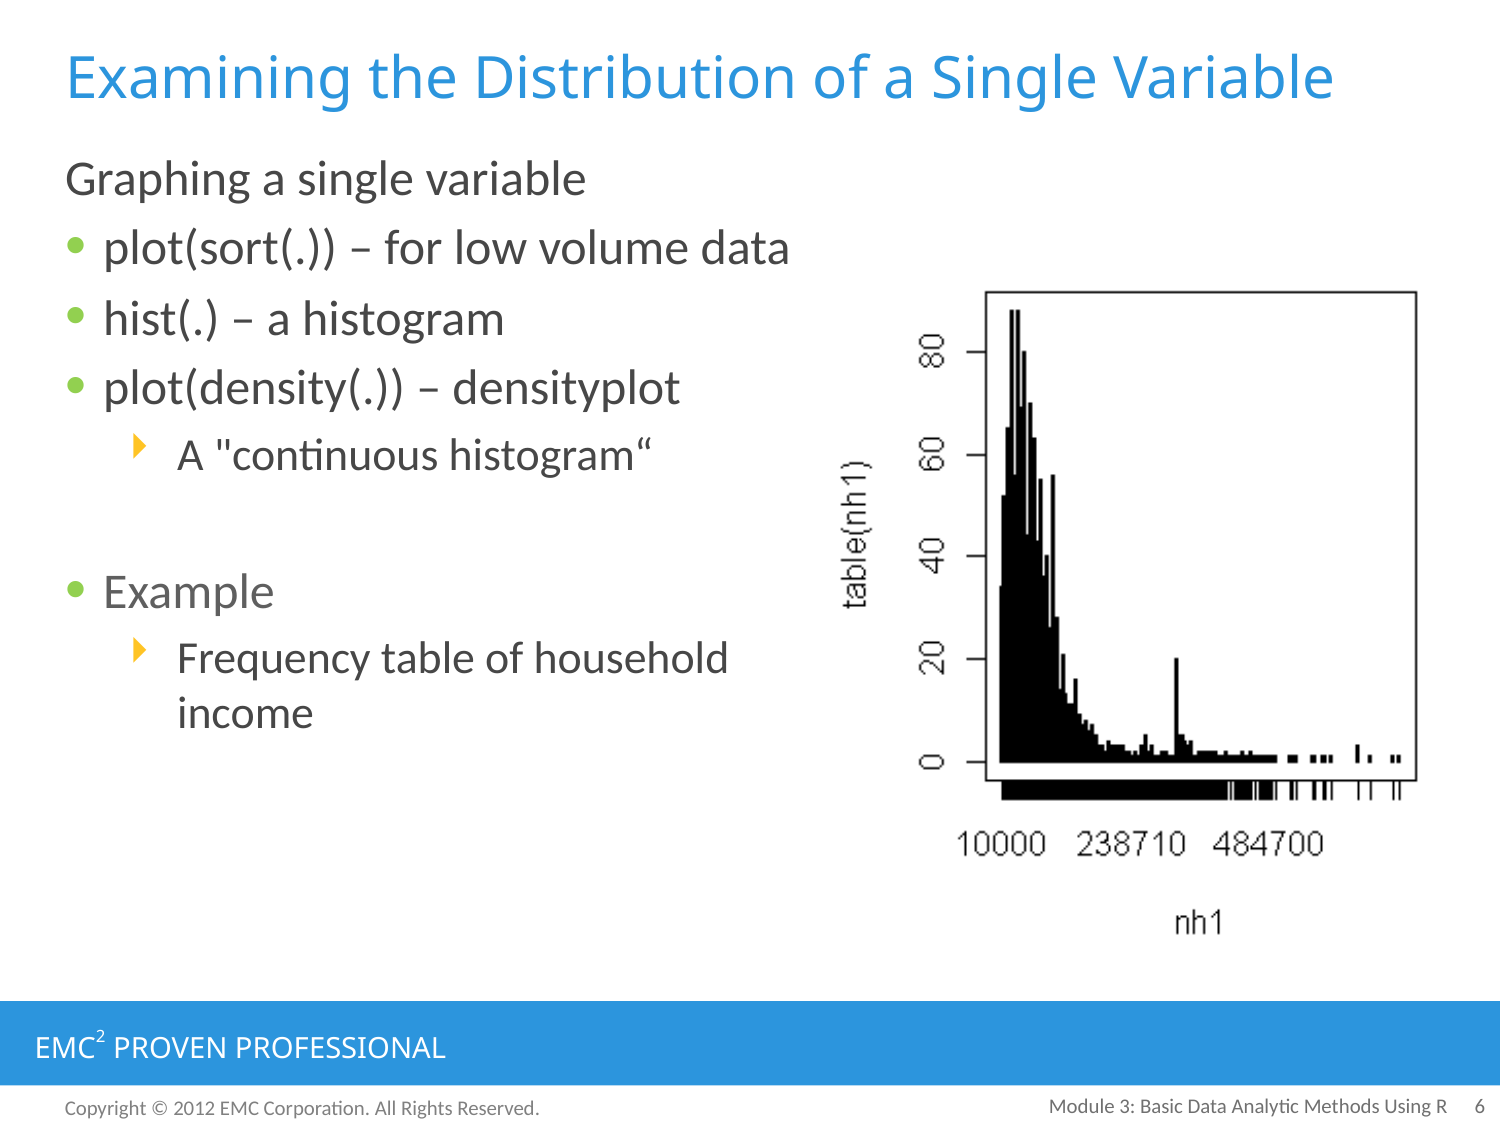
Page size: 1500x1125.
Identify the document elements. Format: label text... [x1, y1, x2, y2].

picture [824, 149, 1500, 963]
list Graphing a single variable plot(sort(.)) – for low volume data hist(.) – a histogram plot(density(.)) – densityplot A "continuous histogram“ Example Frequency table of household income [49, 137, 838, 988]
footer Module 3: Basic Data Analytic Methods Using R [774, 1087, 1425, 1125]
slide_number 6 [1425, 1087, 1500, 1125]
title Examining the Distribution of a Single Variable [49, 12, 1438, 138]
